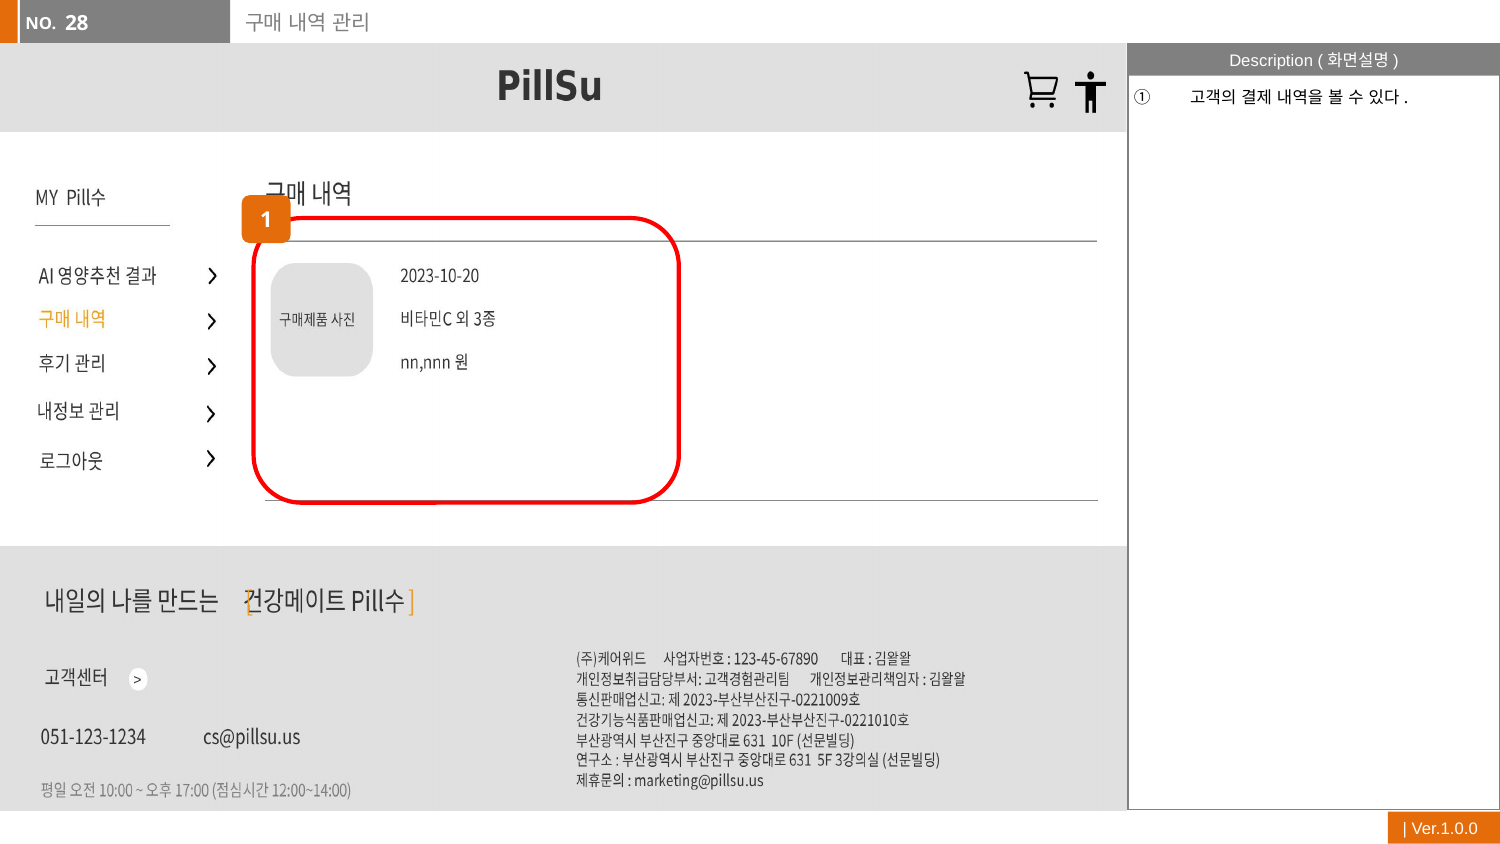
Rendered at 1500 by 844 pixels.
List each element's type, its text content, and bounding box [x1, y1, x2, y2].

title 구매 내역 관리 [231, 2, 1117, 42]
list 고객의 결제 내역을 볼 수 있다. [1131, 79, 1500, 812]
list 28 [64, 2, 231, 42]
picture [0, 43, 1128, 812]
